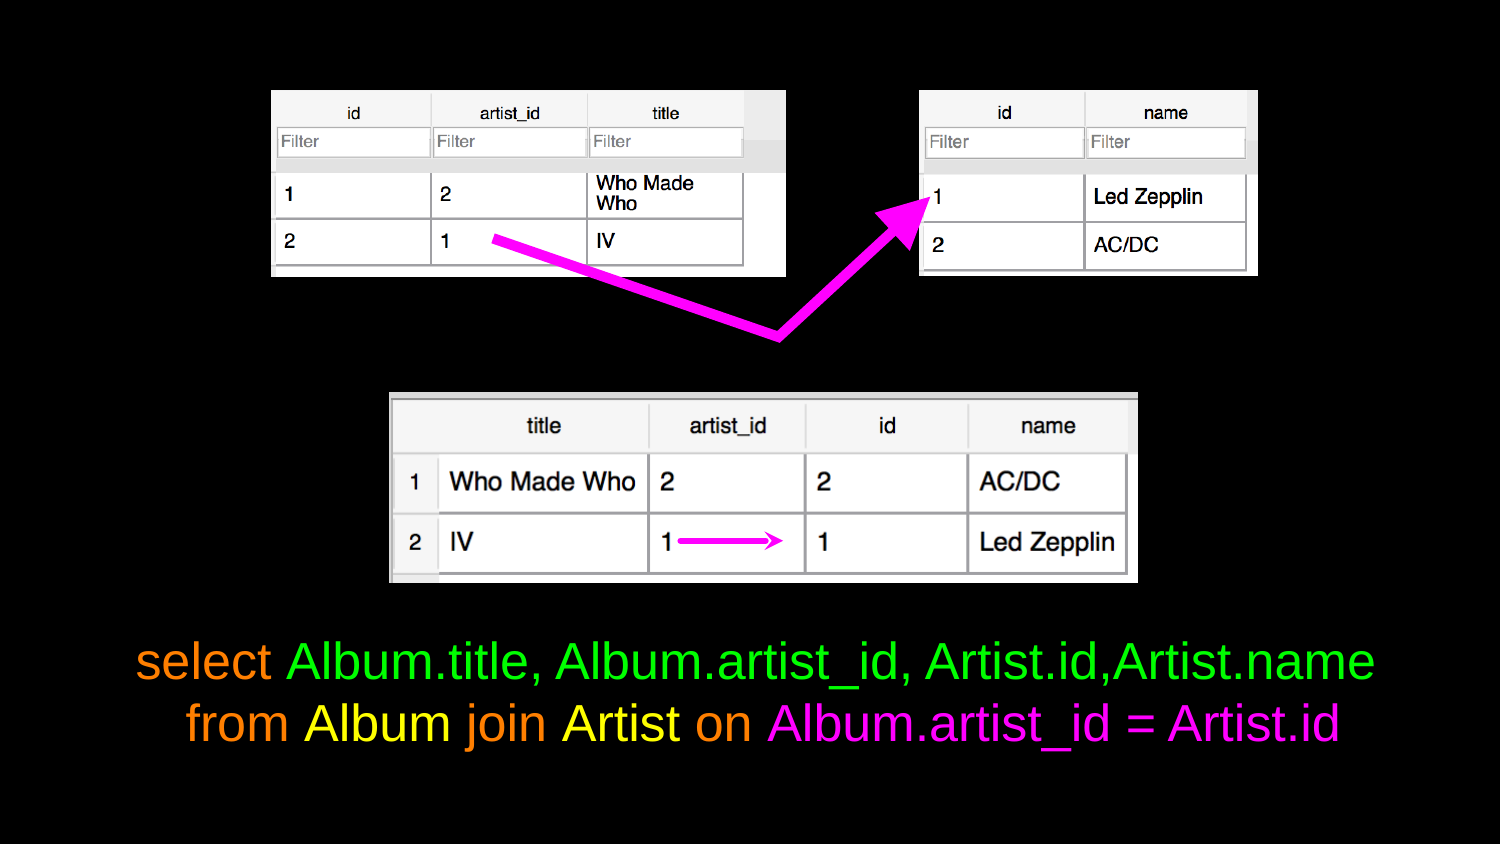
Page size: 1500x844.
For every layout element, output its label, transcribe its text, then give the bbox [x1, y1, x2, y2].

picture [389, 391, 1138, 583]
picture [918, 89, 1259, 276]
picture [271, 89, 786, 278]
text_box select Album.title, Album.artist_id, Artist.id,Artist.name from Album join Artist on Album.artist_id = Artist.id [130, 626, 1397, 753]
text_box [627, 198, 913, 338]
